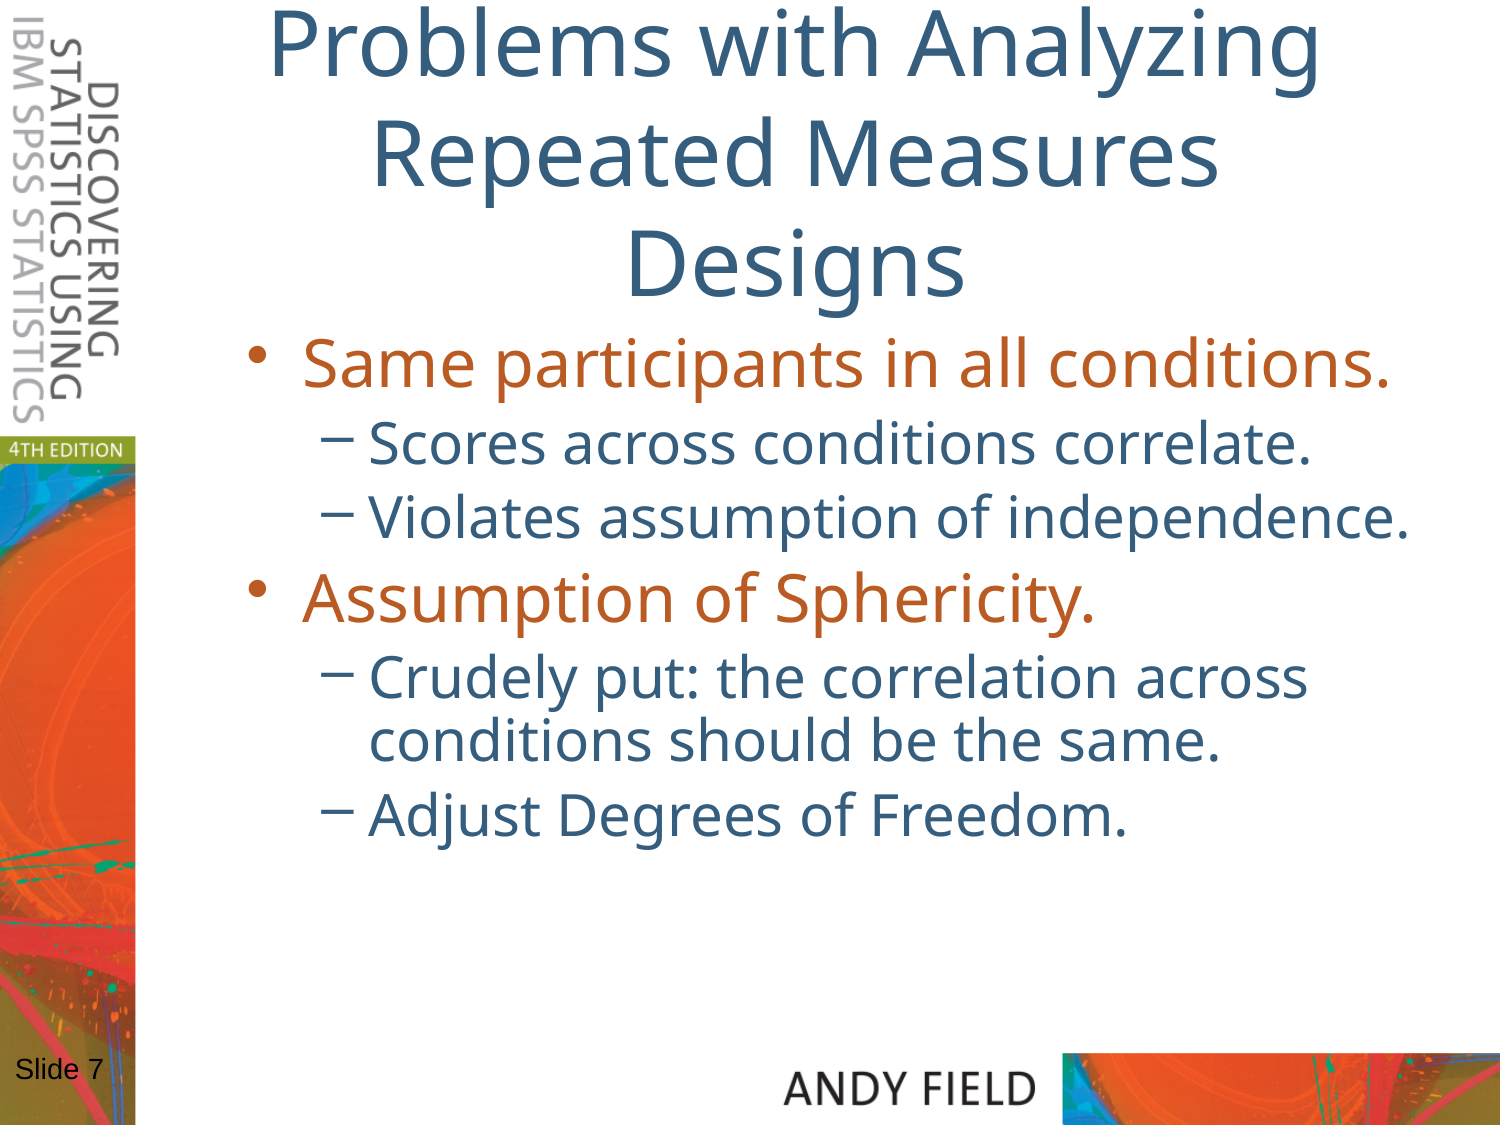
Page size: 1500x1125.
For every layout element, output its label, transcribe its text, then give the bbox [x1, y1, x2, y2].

list Same participants in all conditions. Scores across conditions correlate. Violates assumption of independence. Assumption of Sphericity. Crudely put: the correlation across conditions should be the same. Adjust Degrees of Freedom. [231, 322, 1427, 986]
slide_number Slide 7 [0, 1042, 141, 1103]
title Problems with Analyzing Repeated Measures Designs [204, 32, 1388, 269]
